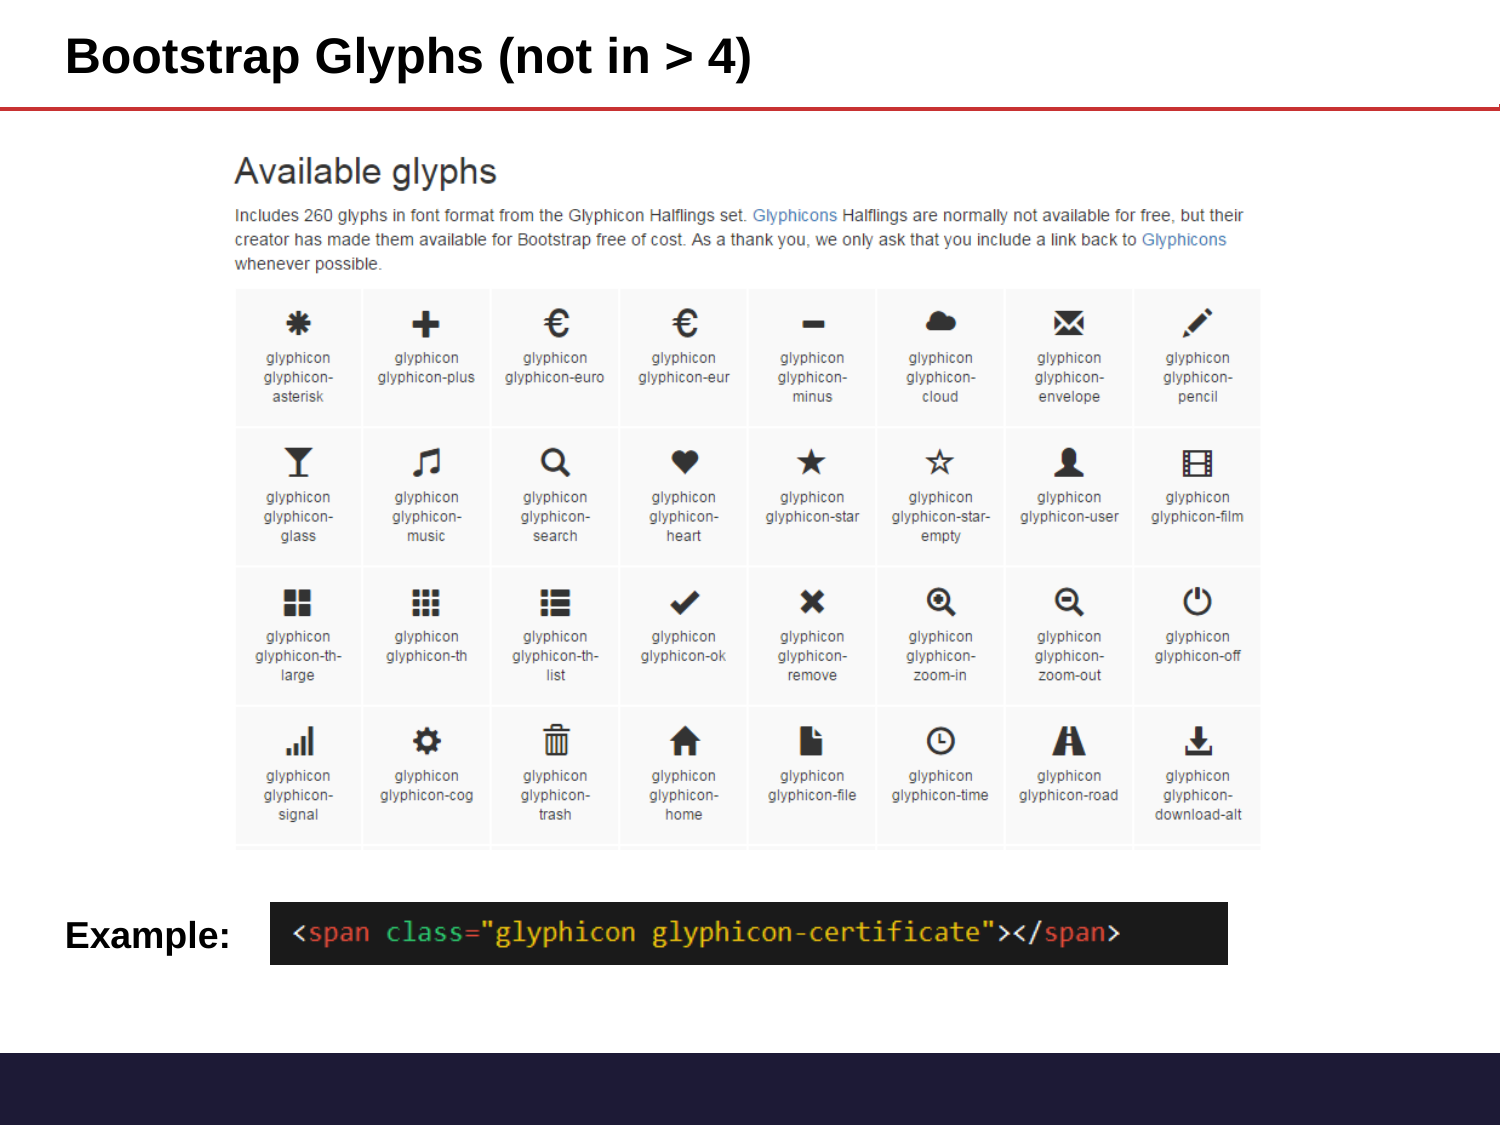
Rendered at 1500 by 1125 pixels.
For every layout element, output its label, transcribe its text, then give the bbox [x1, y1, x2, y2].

text_box Example: [50, 903, 270, 964]
picture [218, 145, 1280, 851]
text_box Bootstrap Glyphs (not in > 4) [49, 16, 888, 91]
picture [270, 902, 1228, 965]
text_box [0, 0, 1500, 108]
